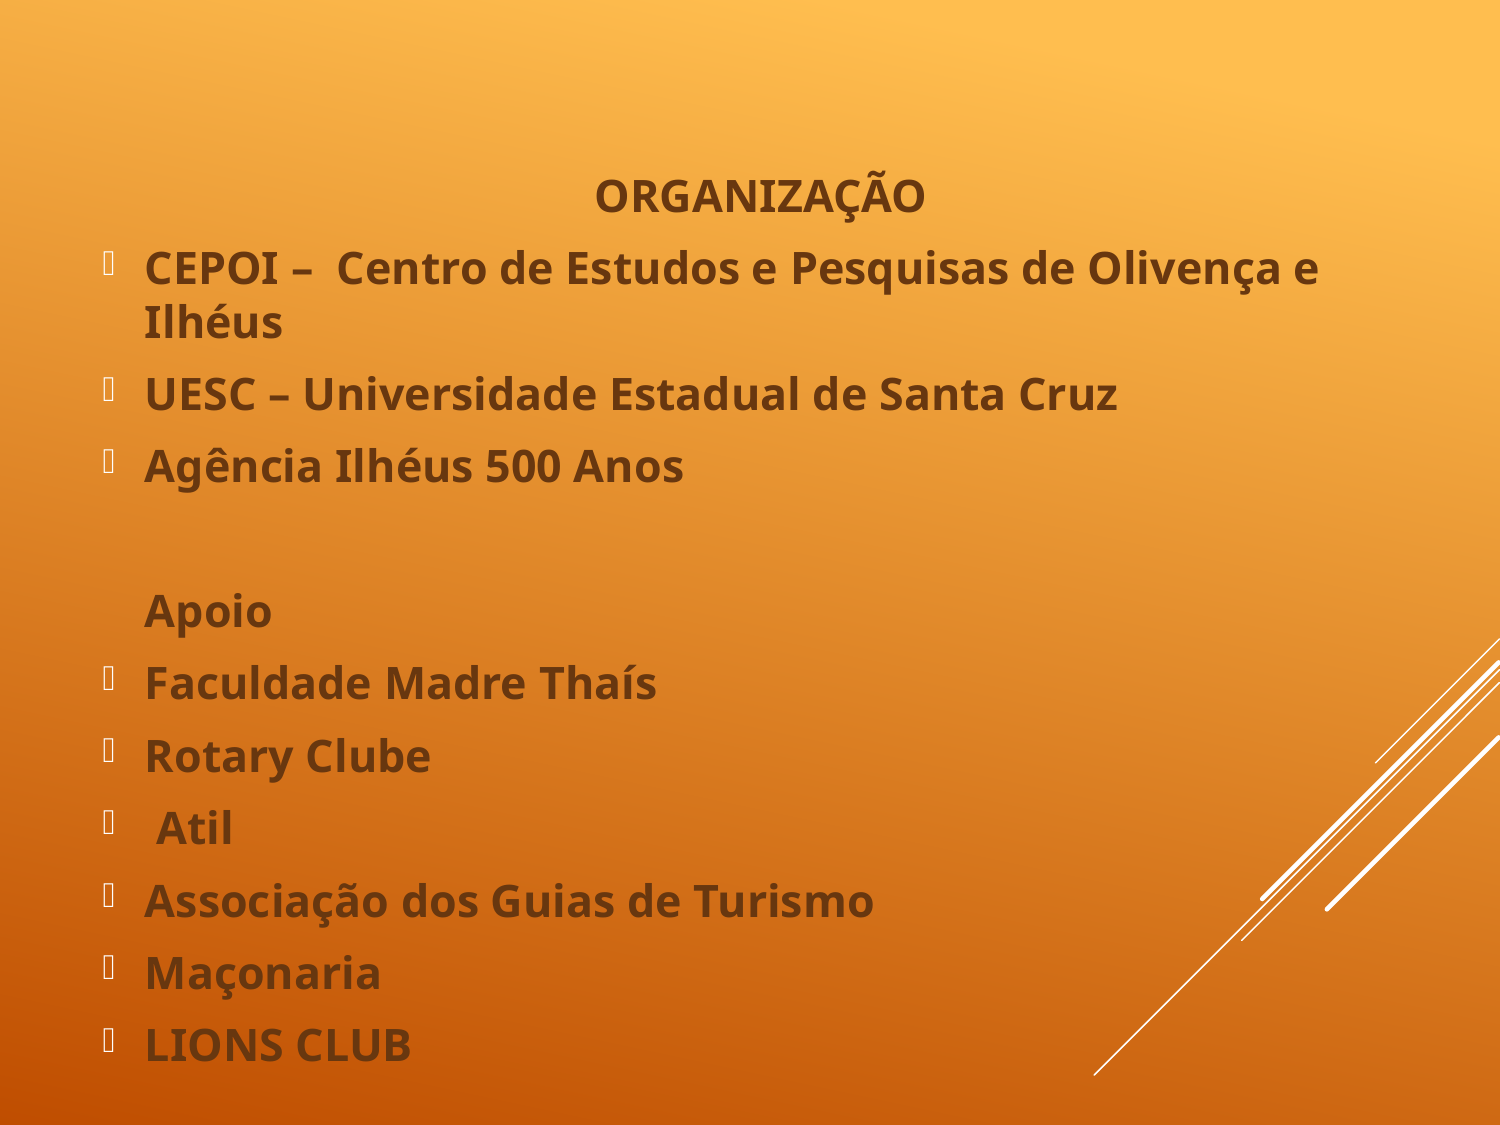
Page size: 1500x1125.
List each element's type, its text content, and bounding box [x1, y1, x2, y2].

list ORGANIZAÇÃO CEPOI – Centro de Estudos e Pesquisas de Olivença e Ilhéus UESC – Universidade Estadual de Santa Cruz Agência Ilhéus 500 Anos Apoio Faculdade Madre Thaís Rotary Clube Atil Associação dos Guias de Turismo Maçonaria LIONS CLUB [87, 87, 1436, 1083]
